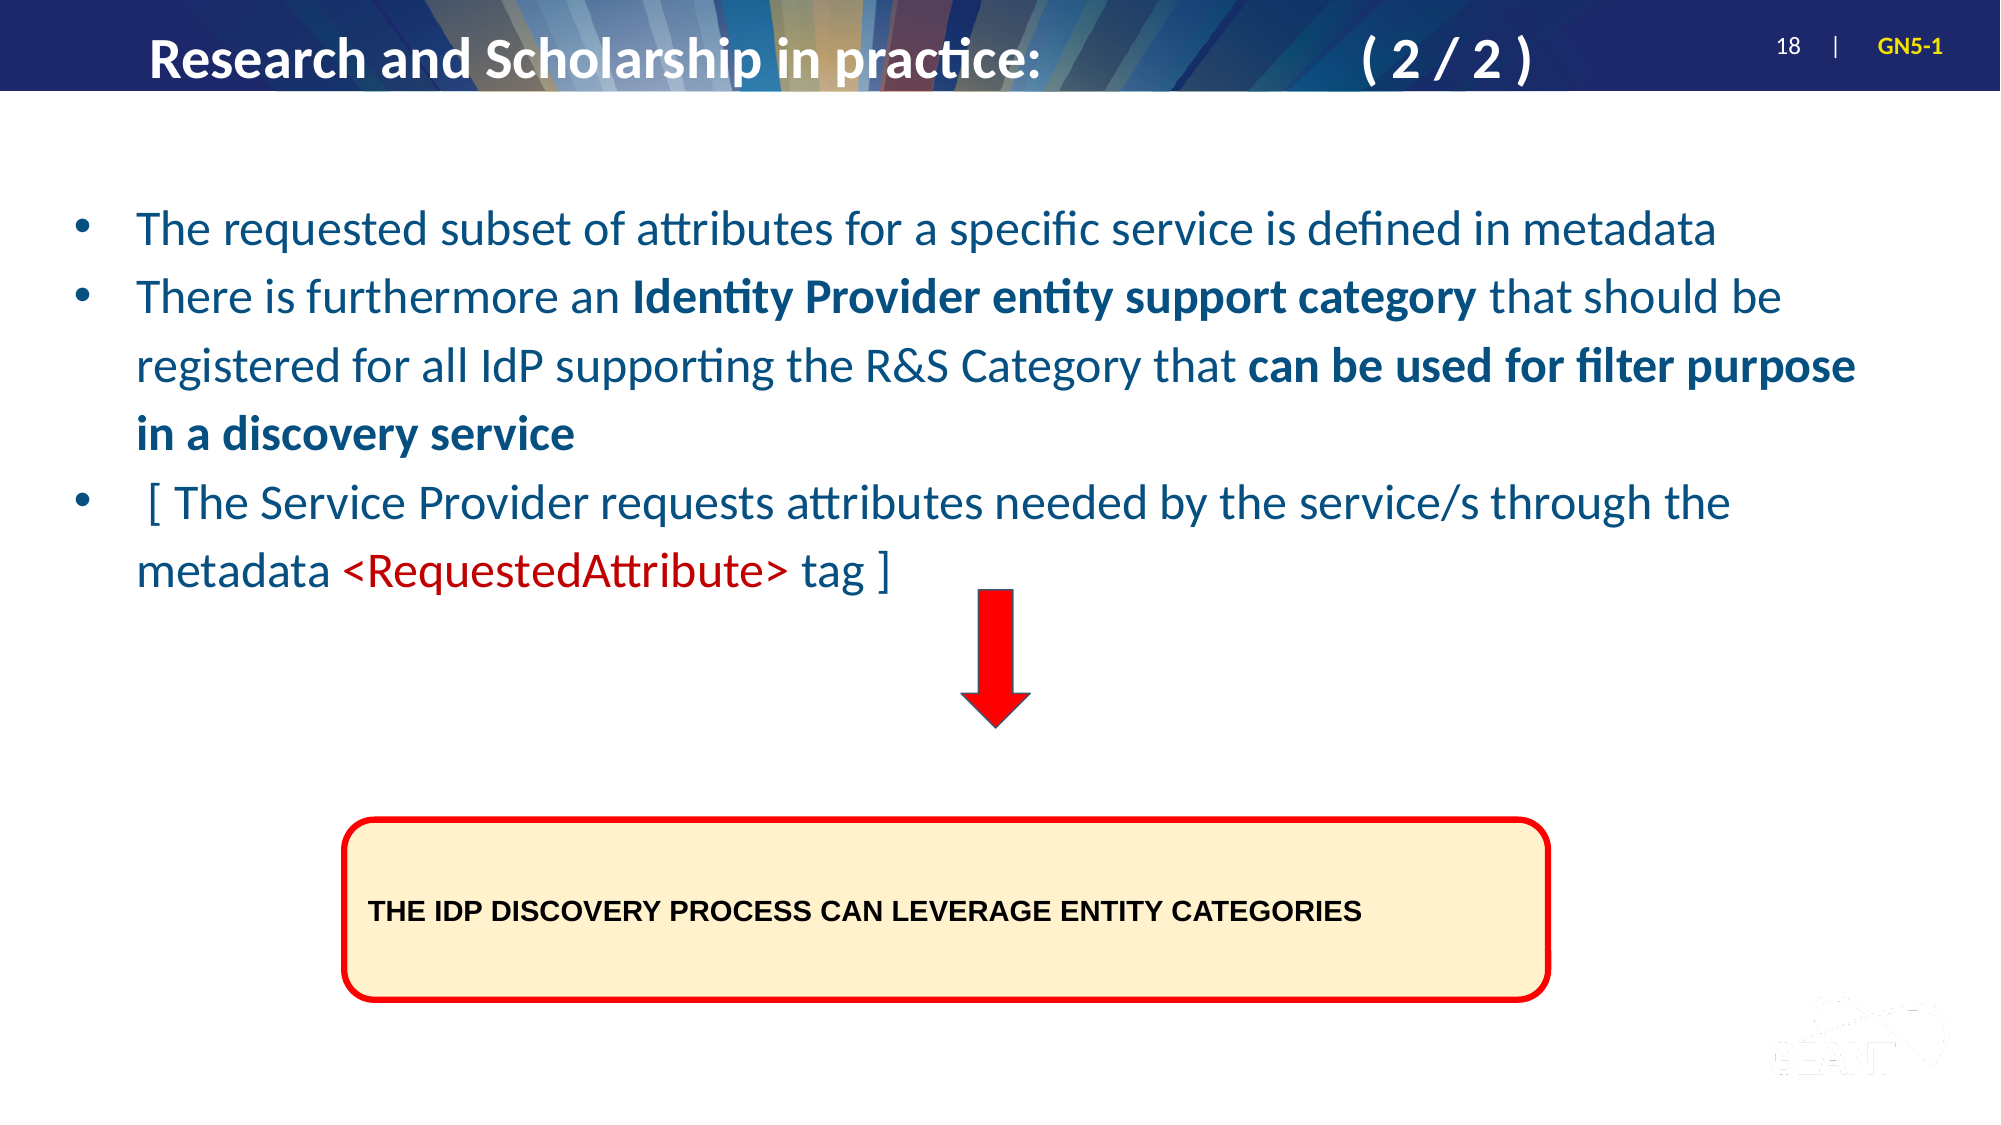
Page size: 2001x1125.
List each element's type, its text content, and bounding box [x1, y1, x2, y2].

text_box THE IDP DISCOVERY PROCESS CAN LEVERAGE ENTITY CATEGORIES [344, 819, 1549, 1000]
picture [1769, 995, 1950, 1080]
title Research and Scholarship in practice: ( 2 / 2 ) [134, 24, 1758, 96]
text_box [961, 589, 1031, 728]
list The requested subset of attributes for a specific service is defined in metadata There is furthermore an Identity Provider entity support category that should be registered for all IdP supporting the R&S Category that can be used for filter purpose in a discovery service [ The Service Provider requests attributes needed by the service/s through the metadata <RequestedAttribute> tag ] [46, 179, 1876, 1030]
picture [0, 0, 1688, 92]
